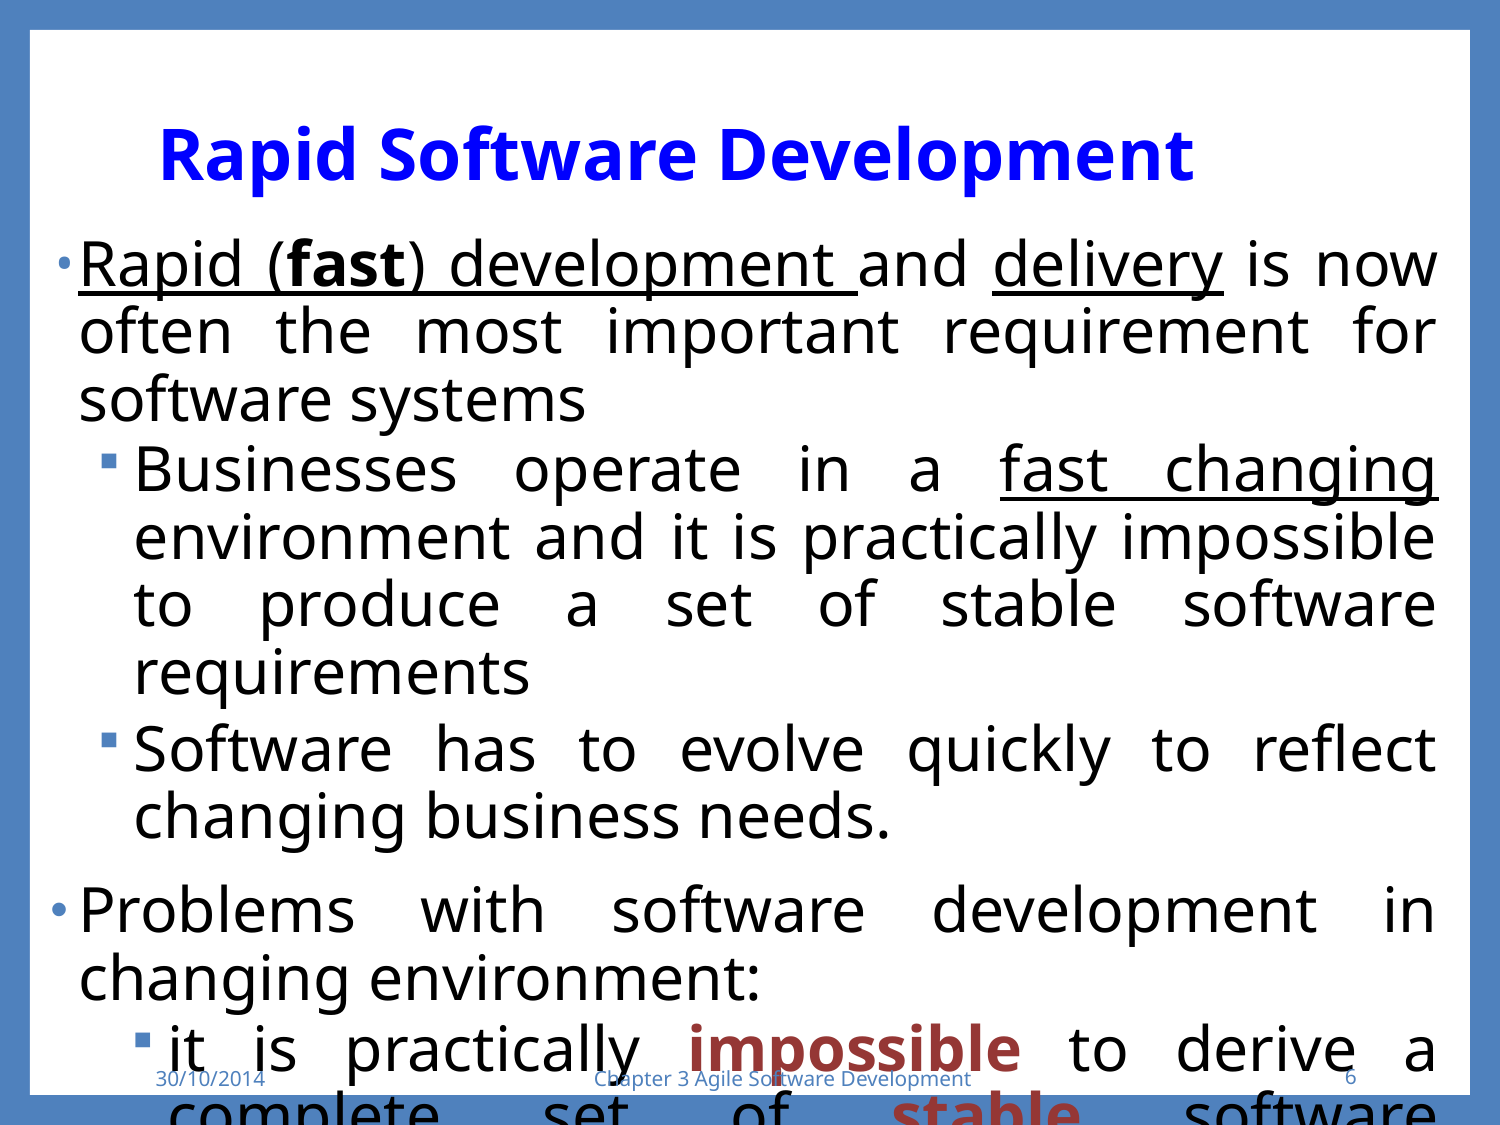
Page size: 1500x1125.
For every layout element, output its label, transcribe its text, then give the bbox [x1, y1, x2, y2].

slide_number 6 [1161, 1048, 1372, 1108]
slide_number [140, 1048, 428, 1108]
title Rapid Software Development [142, 89, 1358, 224]
list Rapid (fast) development and delivery is now often the most important requirement for software systems Businesses operate in a fast changing environment and it is practically impossible to produce a set of stable software requirements Software has to evolve quickly to reflect changing business needs. Problems with software development in changing environment: it is practically impossible to derive a complete set of stable software requirements [35, 224, 1455, 1071]
footer Chapter 3 Agile Software Development [492, 1048, 1073, 1108]
